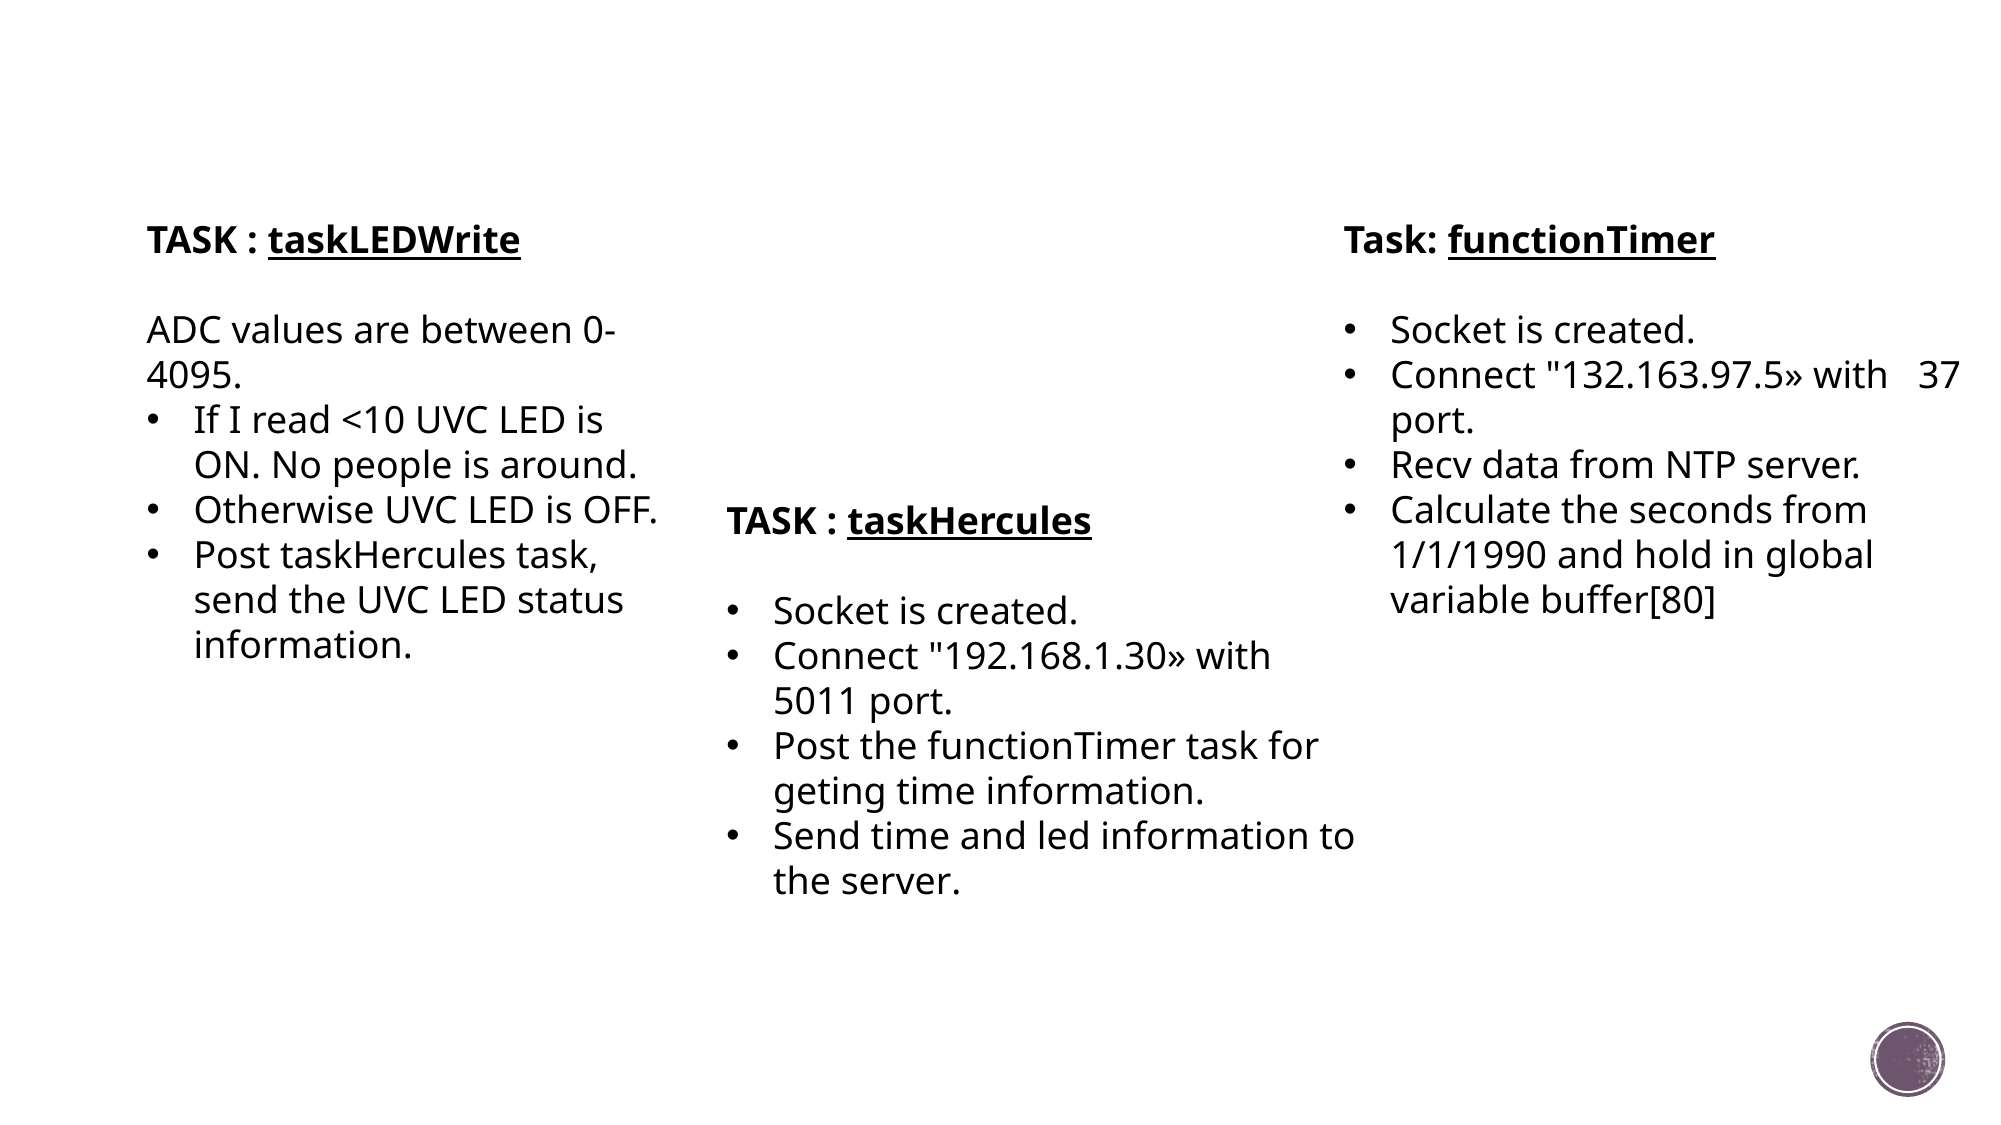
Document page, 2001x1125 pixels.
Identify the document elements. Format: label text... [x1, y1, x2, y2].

text_box TASK : taskHercules Socket is created. Connect "192.168.1.30» with 5011 port. Post the functionTimer task for geting time information. Send time and led information to the server. [711, 489, 1383, 1044]
text_box TASK : taskLEDWrite ADC values are between 0-4095. If I read <10 UVC LED is ON. No people is around. Otherwise UVC LED is OFF. Post taskHercules task, send the UVC LED status information. [131, 209, 685, 809]
text_box Task: functionTimer Socket is created. Connect "132.163.97.5» with 37 port. Recv data from NTP server. Calculate the seconds from 1/1/1990 and hold in global variable buffer[80] [1328, 209, 2000, 764]
